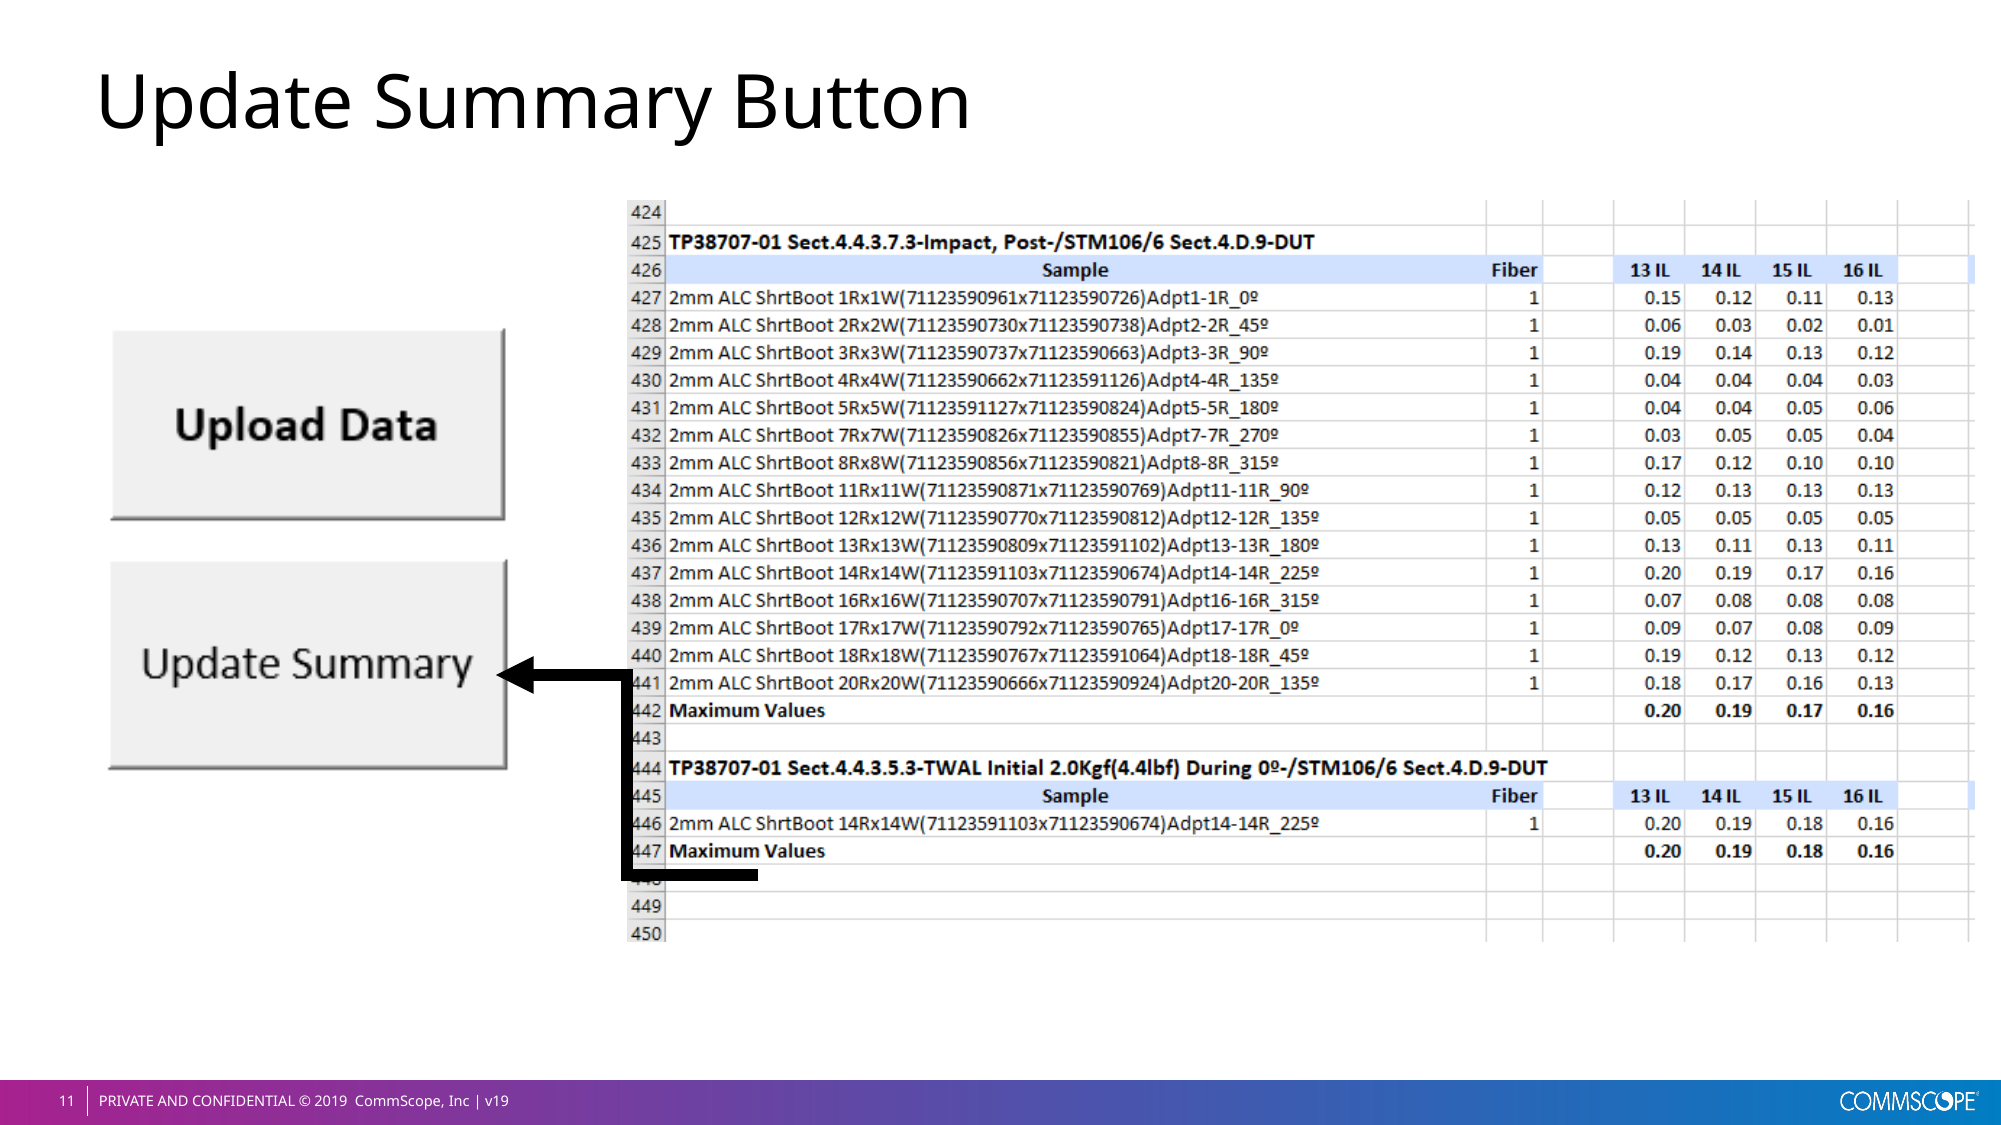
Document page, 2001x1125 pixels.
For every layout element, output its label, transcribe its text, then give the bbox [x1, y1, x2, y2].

picture [627, 199, 1975, 942]
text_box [495, 674, 759, 875]
picture [24, 287, 538, 837]
title Update Summary Button [95, 20, 1905, 188]
